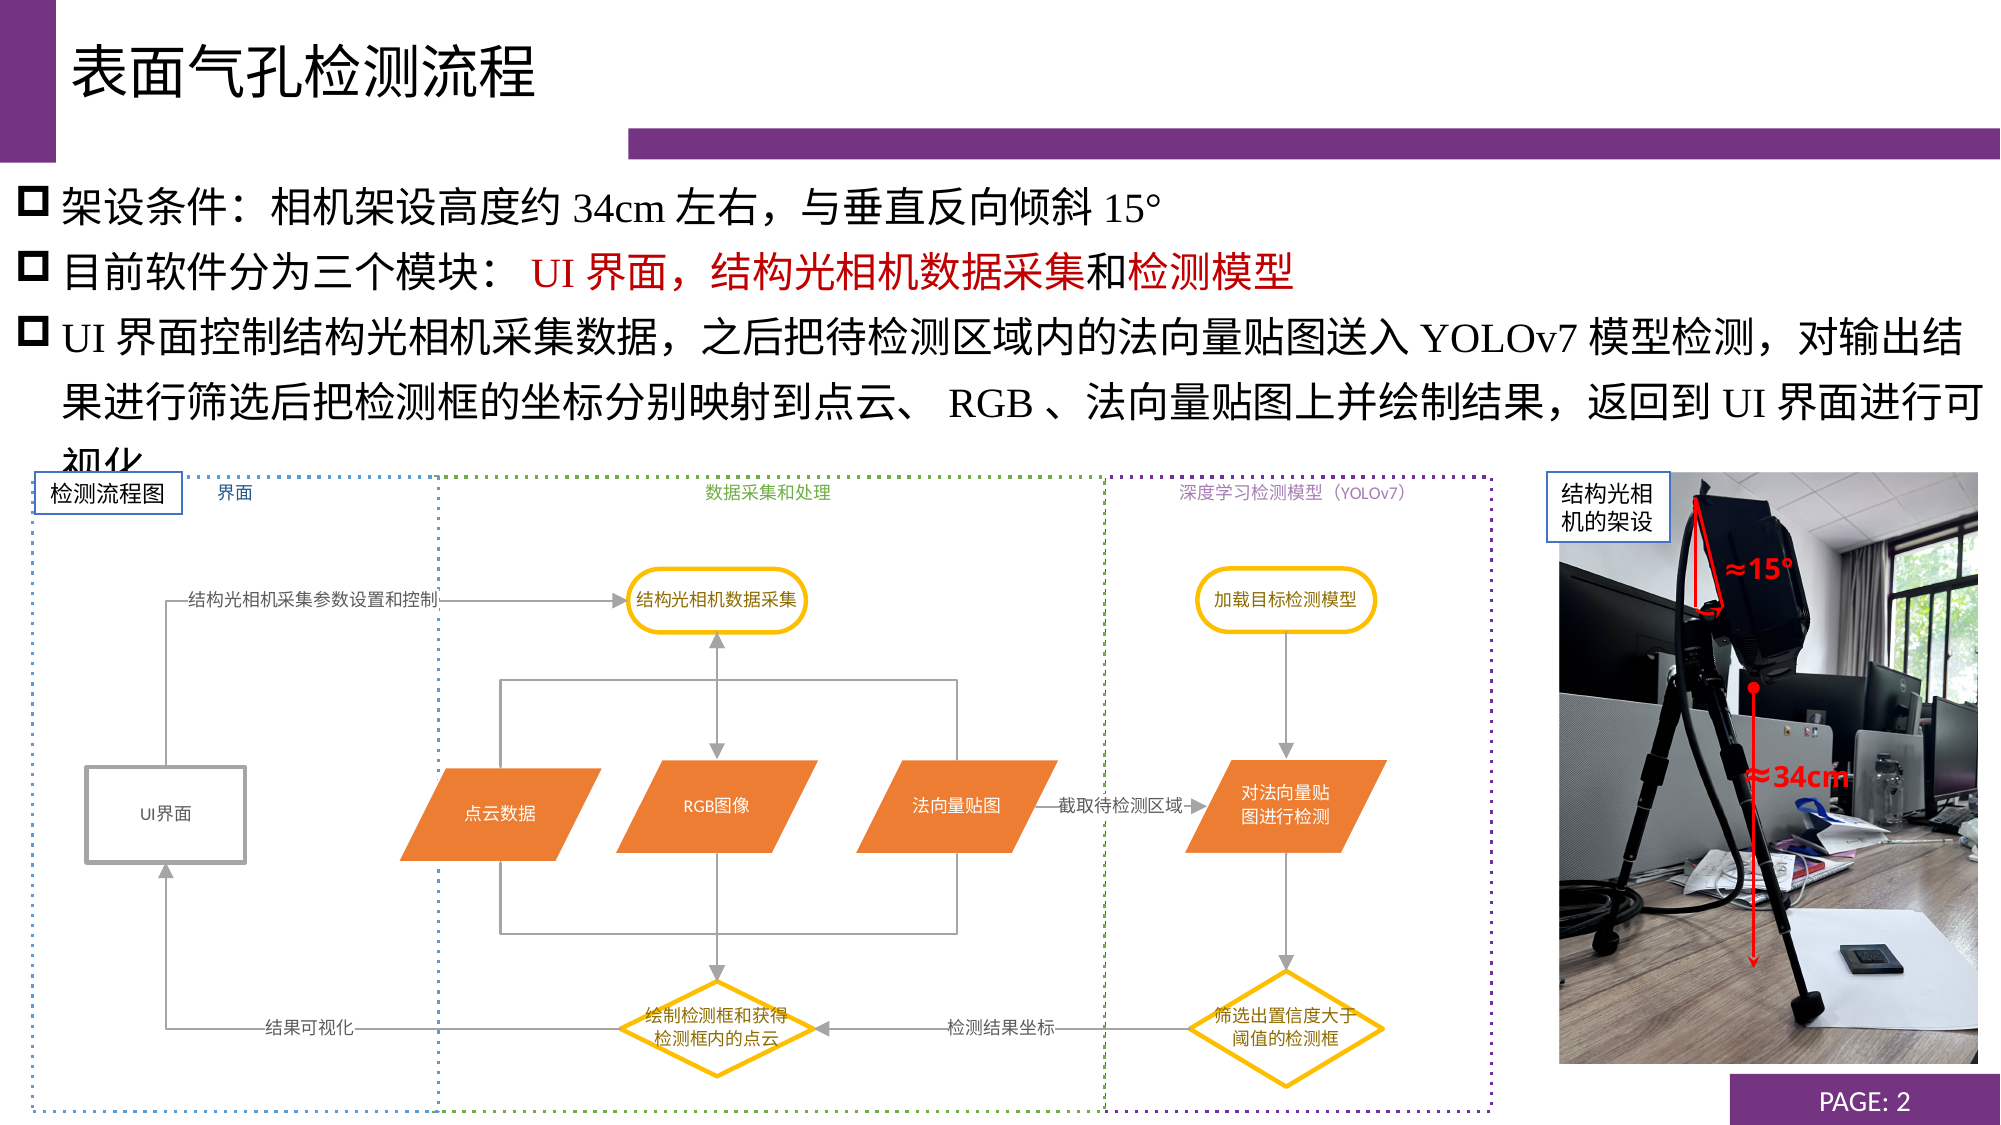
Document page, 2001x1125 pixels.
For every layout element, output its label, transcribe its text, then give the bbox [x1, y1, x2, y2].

text_box 架设条件：相机架设高度约34cm左右，与垂直反向倾斜15° 目前软件分为三个模块：UI界面，结构光相机数据采集和检测模型 UI界面控制结构光相机采集数据，之后把待检测区域内的法向量贴图送入YOLOv7模型检测，对输出结果进行筛选后把检测框的坐标分别映射到点云、RGB、法向量贴图上并绘制结果，返回到UI界面进行可视化 [0, 158, 2000, 564]
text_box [1546, 472, 1978, 1064]
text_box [27, 472, 1495, 1115]
title 表面气孔检测流程 [55, 21, 1690, 129]
